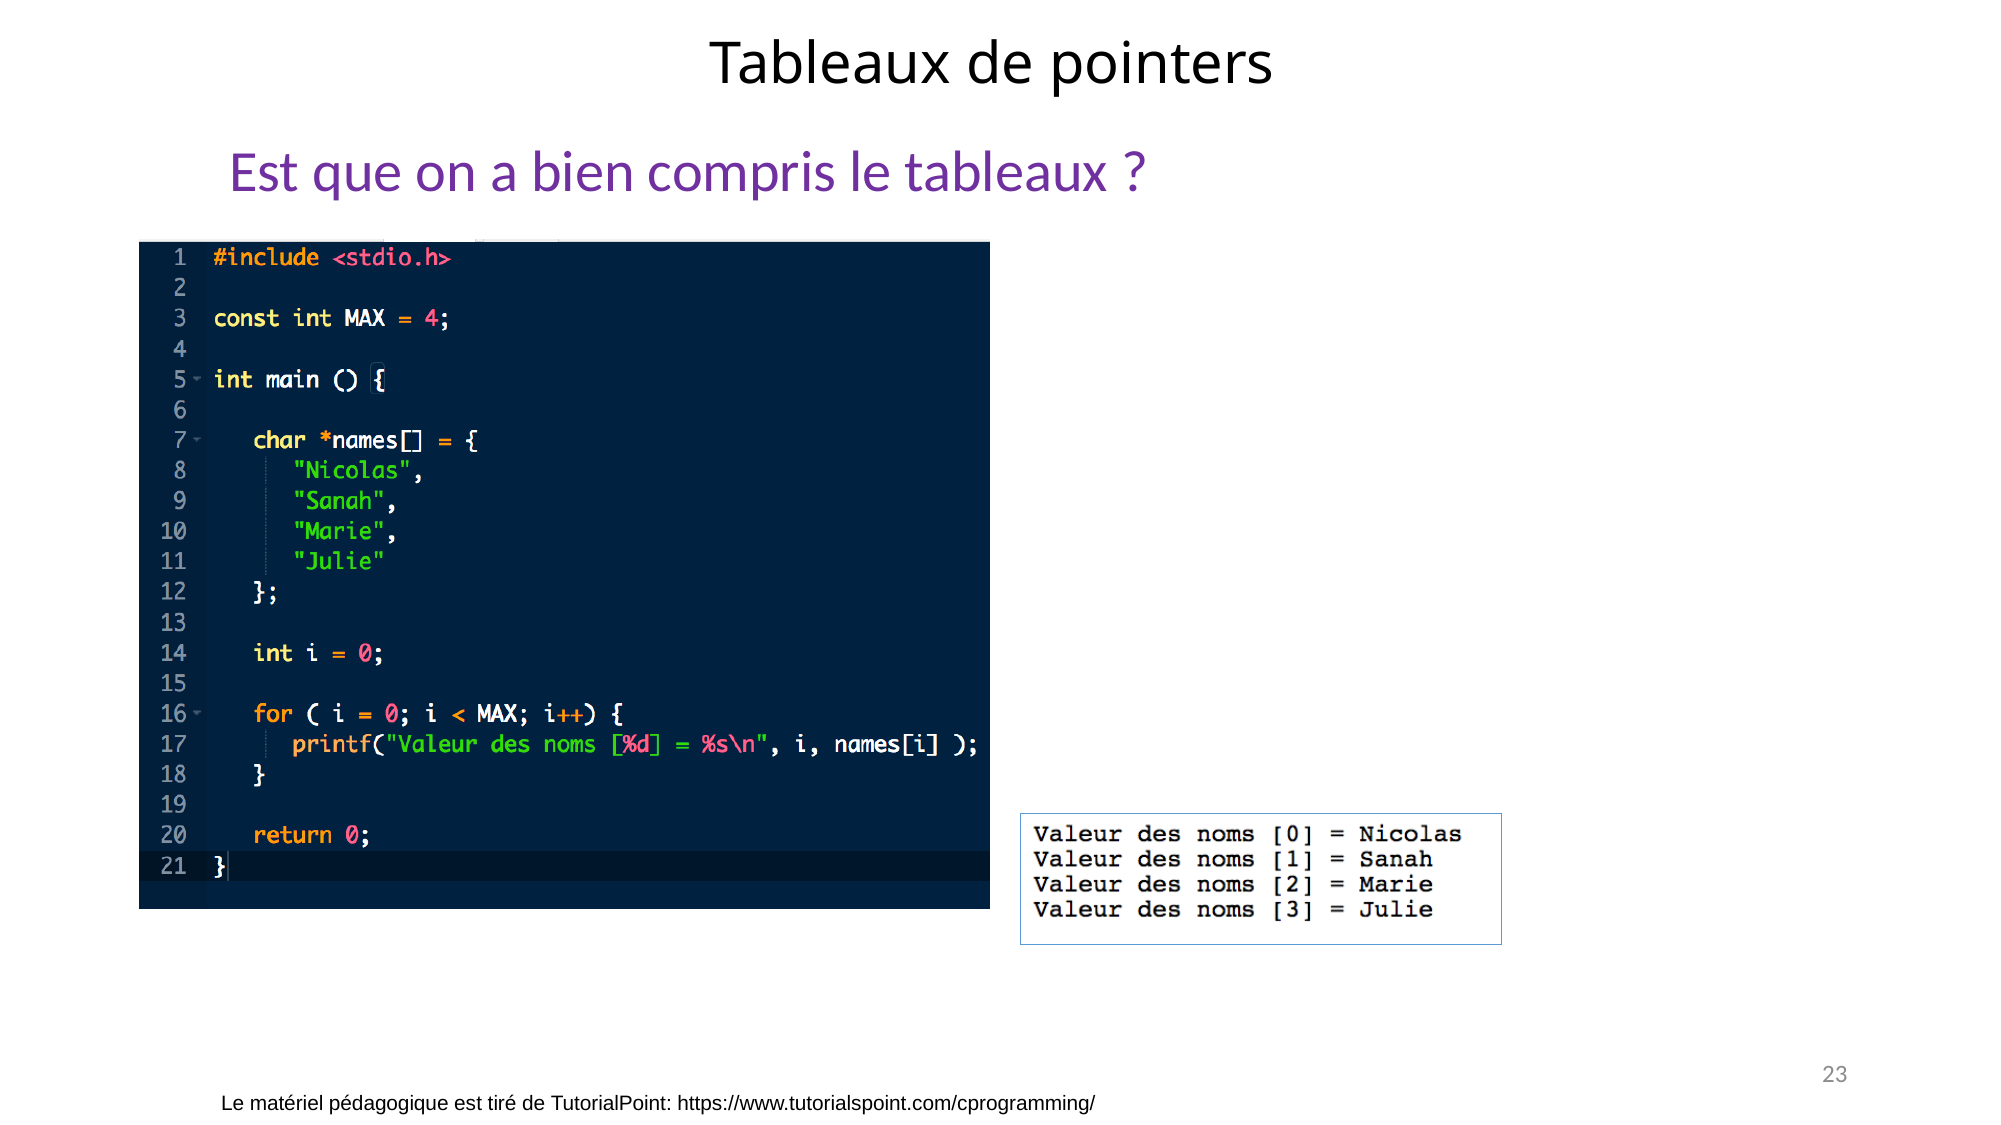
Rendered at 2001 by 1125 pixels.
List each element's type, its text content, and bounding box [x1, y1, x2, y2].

text_box Tableaux de pointers [137, 25, 1863, 104]
text_box Est que on a bien compris le tableaux ? [56, 125, 1335, 211]
text_box 1 [1412, 1042, 1863, 1103]
picture [138, 238, 991, 909]
picture [1019, 813, 1502, 946]
